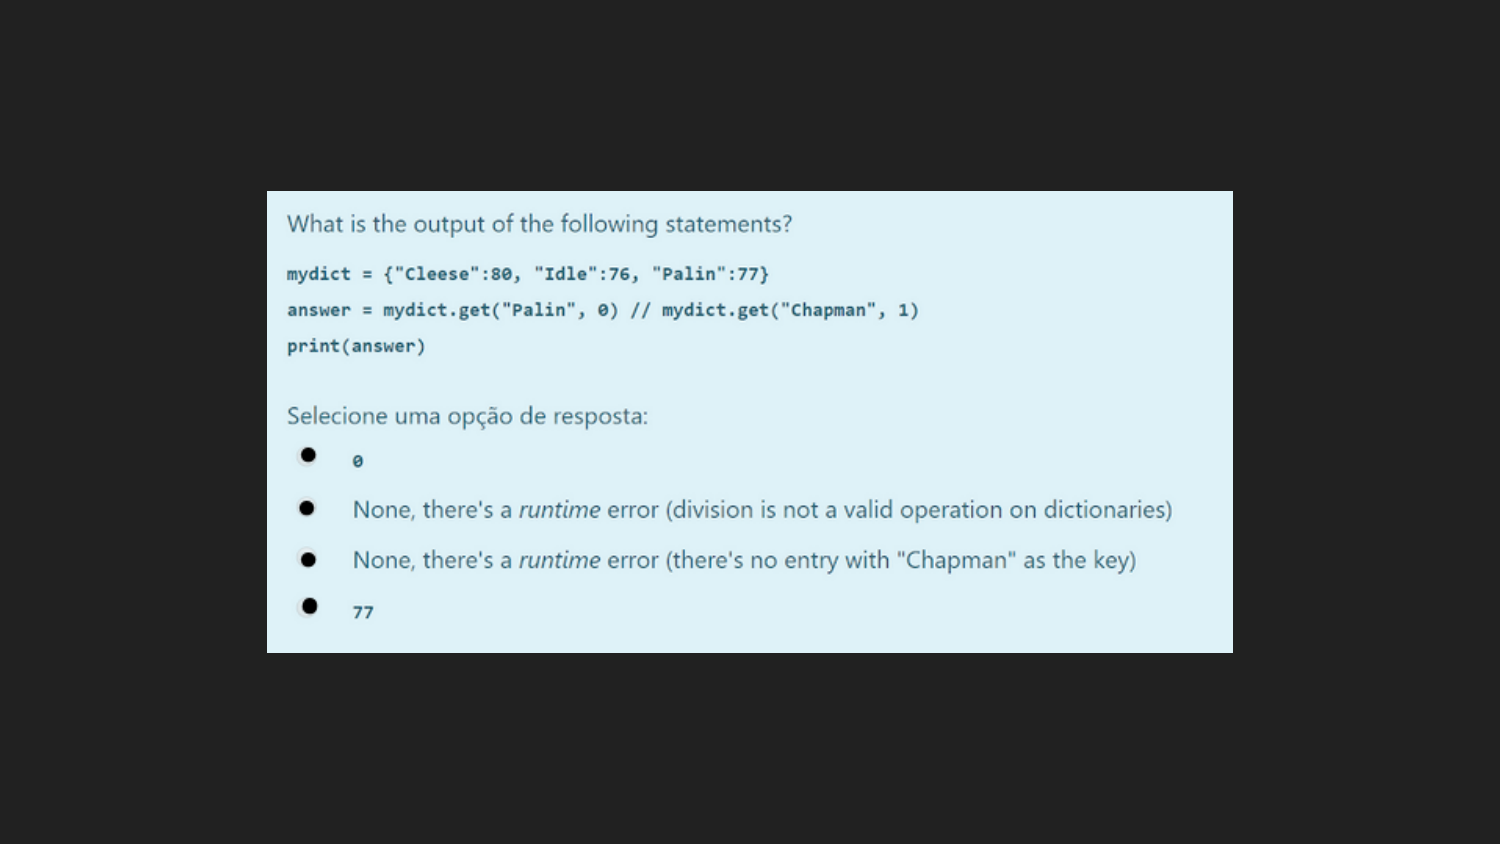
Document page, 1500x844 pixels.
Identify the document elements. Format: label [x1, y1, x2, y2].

picture [267, 191, 1233, 653]
